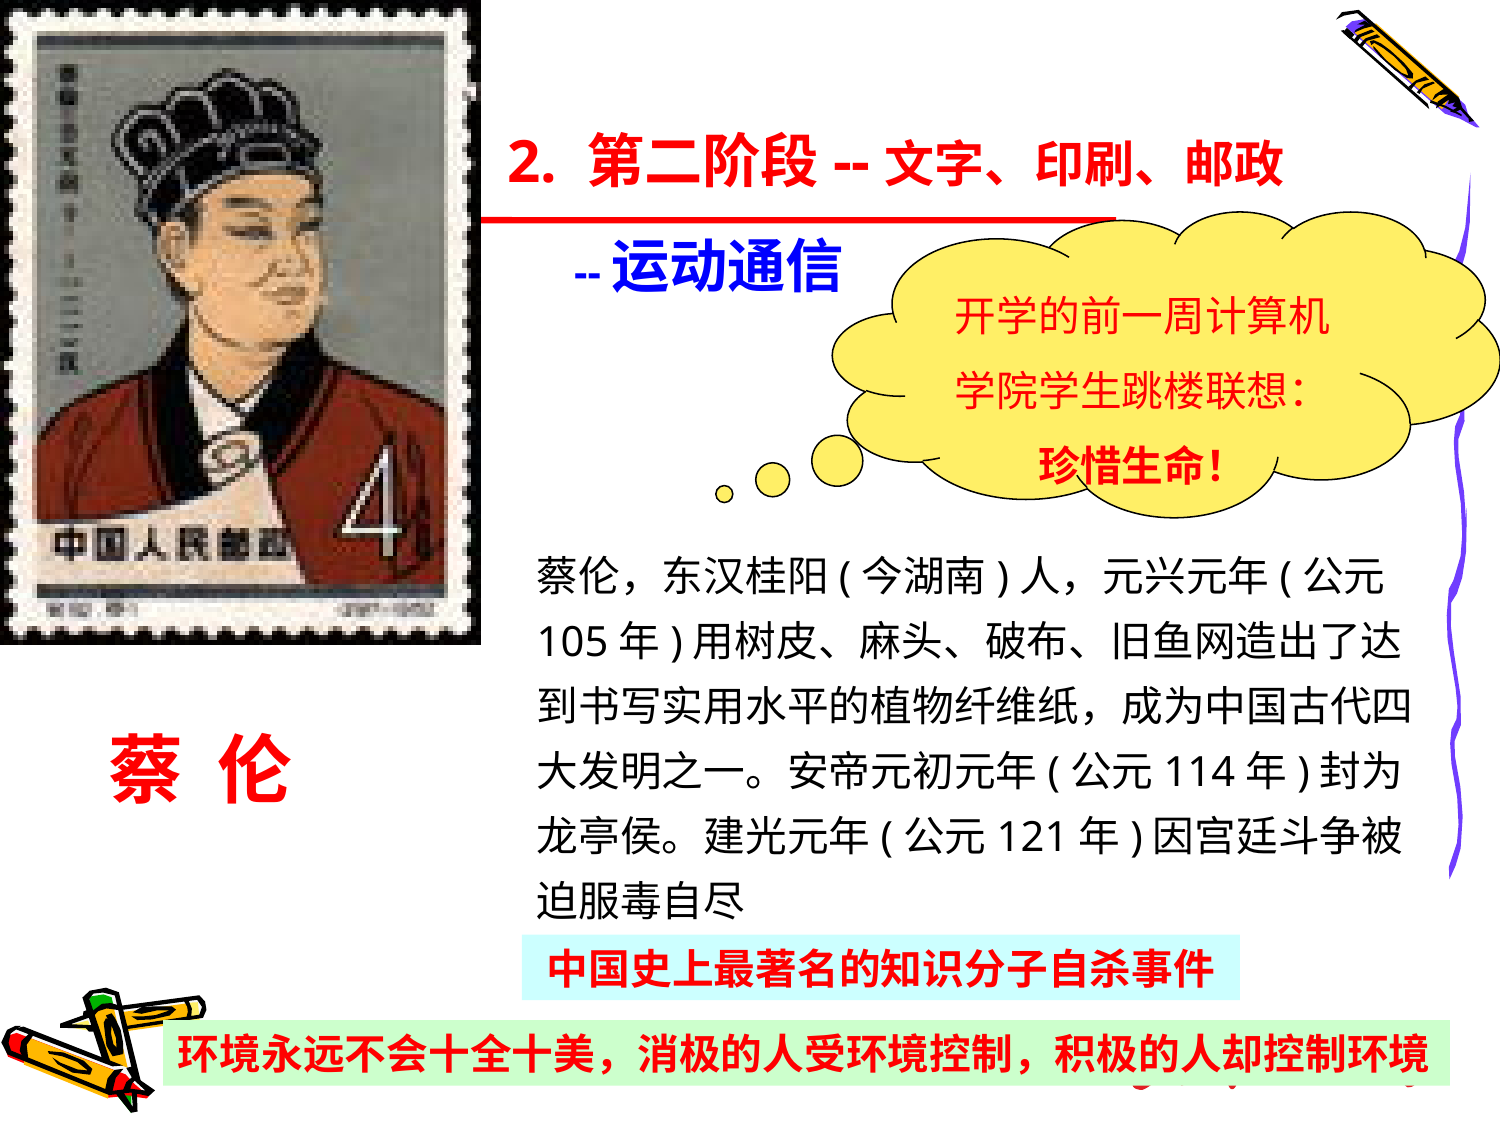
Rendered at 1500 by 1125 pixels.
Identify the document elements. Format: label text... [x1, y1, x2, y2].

text_box 开学的前一周计算机学院学生跳楼联想：珍惜生命！ [755, 462, 790, 497]
text_box 蔡 伦 [93, 714, 340, 820]
text_box 环境永远不会十全十美，消极的人受环境控制，积极的人却控制环境 [163, 1020, 1450, 1086]
picture [0, 0, 481, 645]
title 2. 第二阶段--文字、印刷、邮政 --运动通信 [491, 93, 1332, 307]
text_box 蔡伦，东汉桂阳(今湖南)人，元兴元年(公元105年)用树皮、麻头、破布、旧鱼网造出了达到书写实用水平的植物纤维纸，成为中国古代四大发明之一。安帝元初元年(公元114年)封为龙亭侯。建光元年(公元121年)因宫廷斗争被迫服毒自尽 [521, 527, 1437, 933]
text_box 中国史上最著名的知识分子自杀事件 [521, 934, 1240, 1001]
picture [1128, 1015, 1471, 1093]
text_box 开学的前一周计算机学院学生跳楼联想：珍惜生命！ [811, 211, 1500, 518]
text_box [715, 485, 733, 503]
